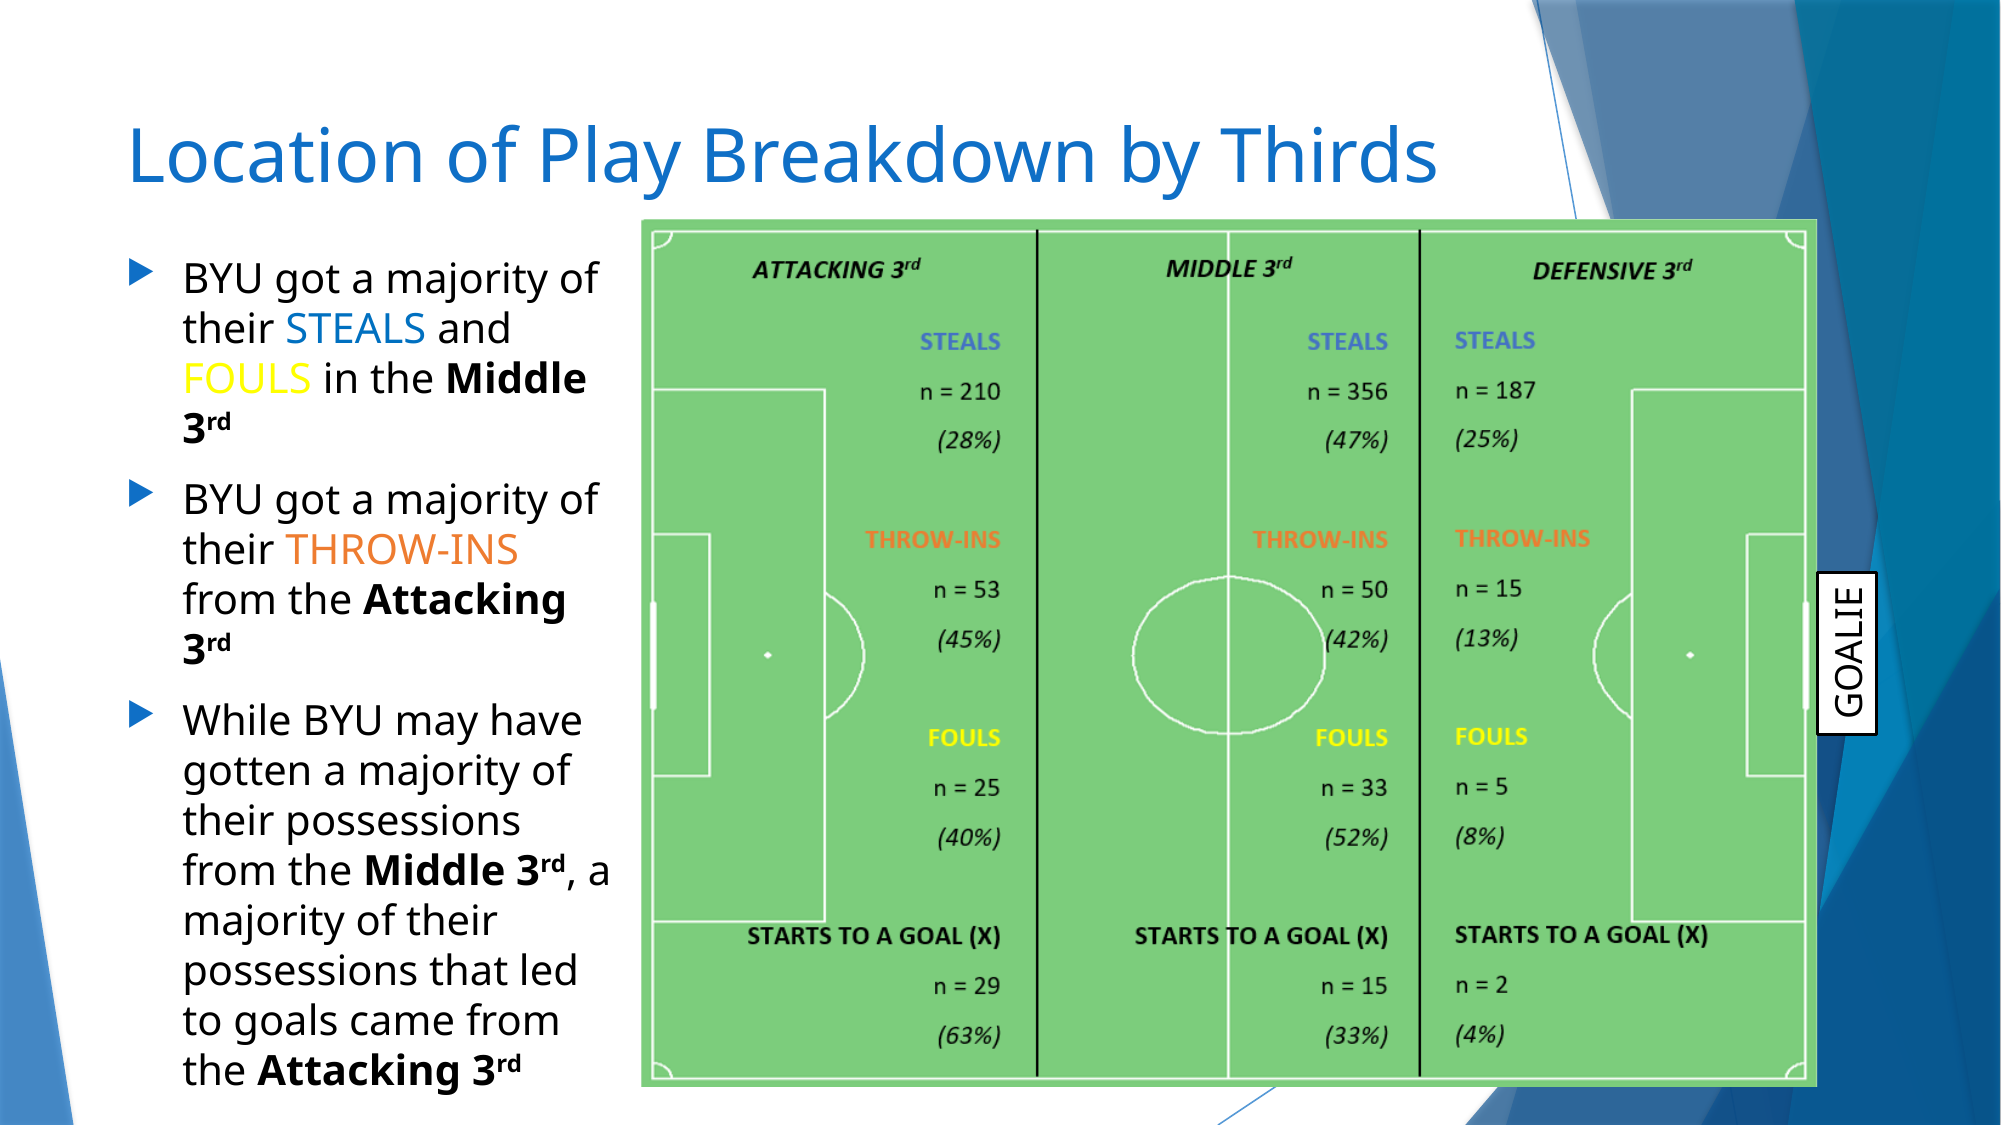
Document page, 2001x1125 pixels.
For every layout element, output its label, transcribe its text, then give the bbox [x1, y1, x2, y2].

text_box GOALIE [1821, 571, 1878, 736]
title Location of Play Breakdown by Thirds [111, 99, 1522, 244]
list BYU got a majority of their STEALS and FOULS in the Middle 3rd BYU got a majority of their THROW-INS from the Attacking 3rd While BYU may have gotten a majority of their possessions from the Middle 3rd, a majority of their possessions that led to goals came from the Attacking 3rd [111, 244, 632, 1063]
picture [636, 219, 1818, 1088]
